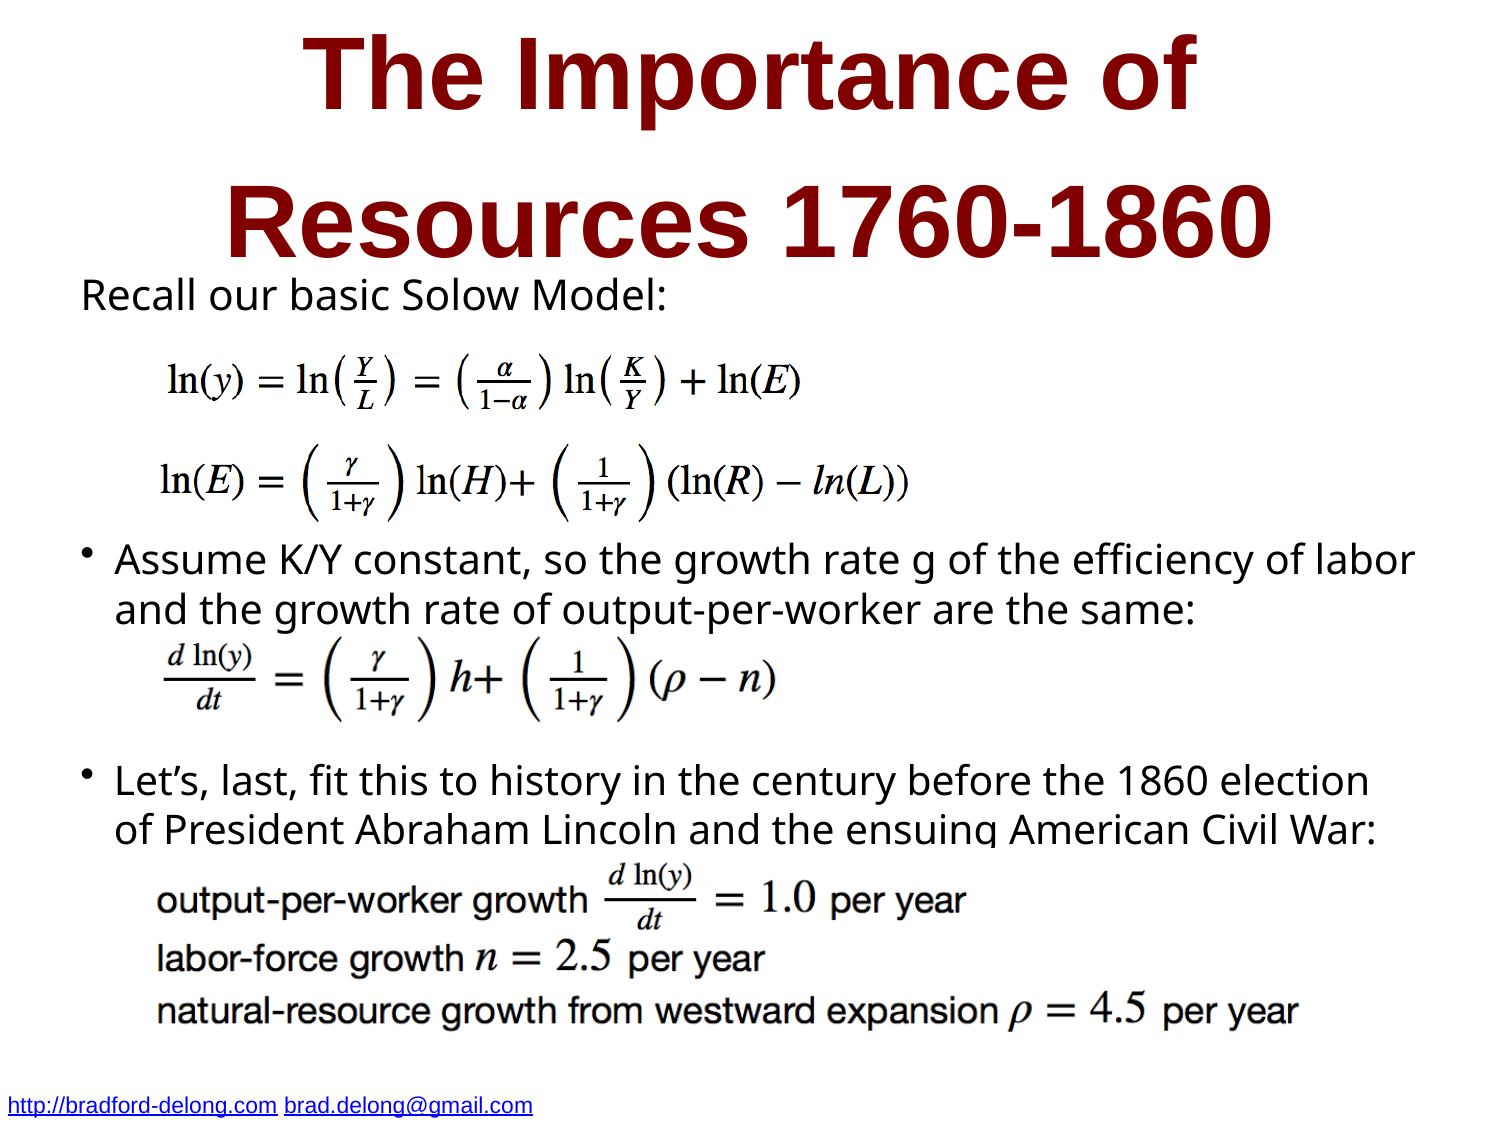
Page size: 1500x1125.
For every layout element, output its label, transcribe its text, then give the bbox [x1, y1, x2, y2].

picture [147, 847, 1313, 1038]
text_box Assume K/Y constant, so the growth rate g of the efficiency of labor and the growth rate of output-per-worker are the same: [72, 526, 1428, 641]
list Recall our basic Solow Model: [72, 259, 1428, 326]
picture [147, 603, 794, 740]
picture [147, 324, 921, 527]
text_box http://bradford-delong.com brad.delong@gmail.com [0, 1082, 573, 1125]
text_box Let’s, last, fit this to history in the century before the 1860 election of President Abraham Lincoln and the ensuing American Civil War: [72, 747, 1428, 862]
title The Importance of Resources 1760-1860 [72, 0, 1428, 259]
